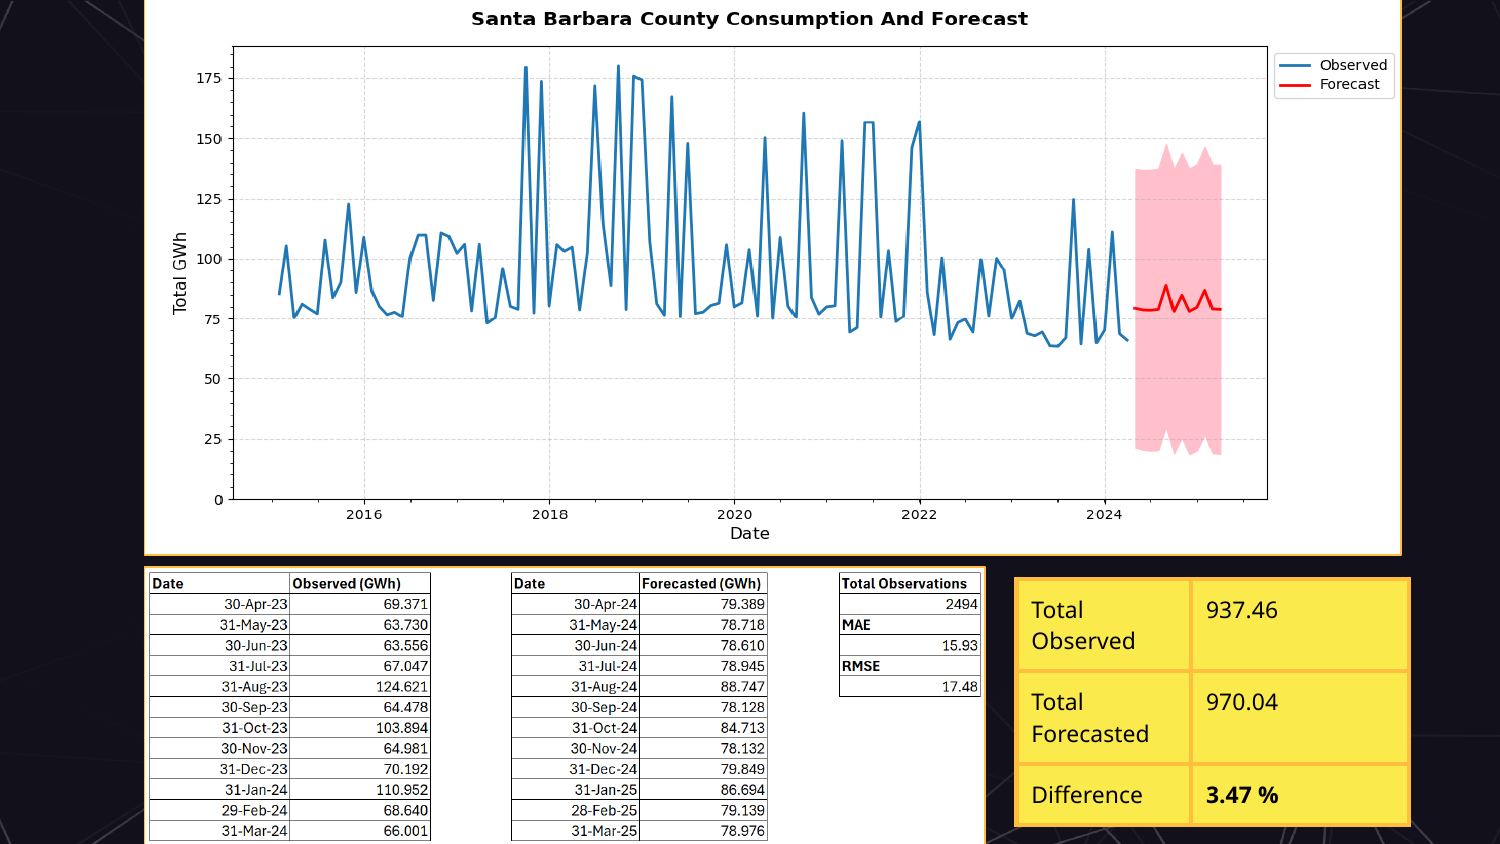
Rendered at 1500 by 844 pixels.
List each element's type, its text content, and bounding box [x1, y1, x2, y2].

table_header Total Observed [1019, 581, 1189, 669]
table_cell Difference [1019, 766, 1189, 823]
table_cell 970.04 [1193, 673, 1407, 762]
table_cell 3.47 % [1193, 766, 1407, 823]
picture [0, 0, 1500, 844]
table_cell Total Forecasted [1019, 673, 1189, 762]
table_header 937.46 [1193, 581, 1407, 669]
